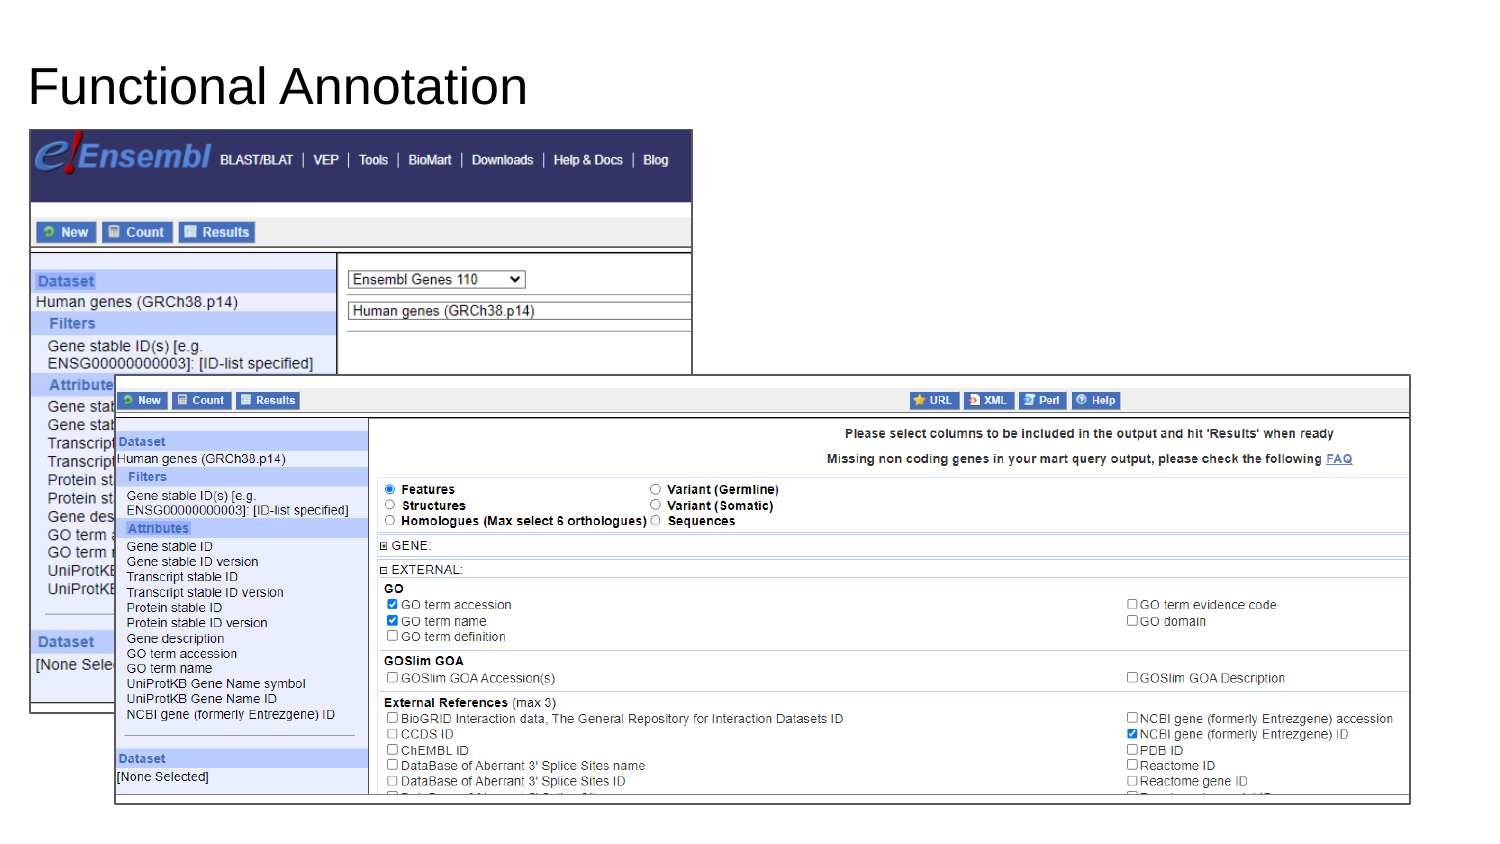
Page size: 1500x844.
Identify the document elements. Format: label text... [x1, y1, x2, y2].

title Functional Annotation [12, 0, 1500, 130]
picture [30, 130, 1410, 804]
